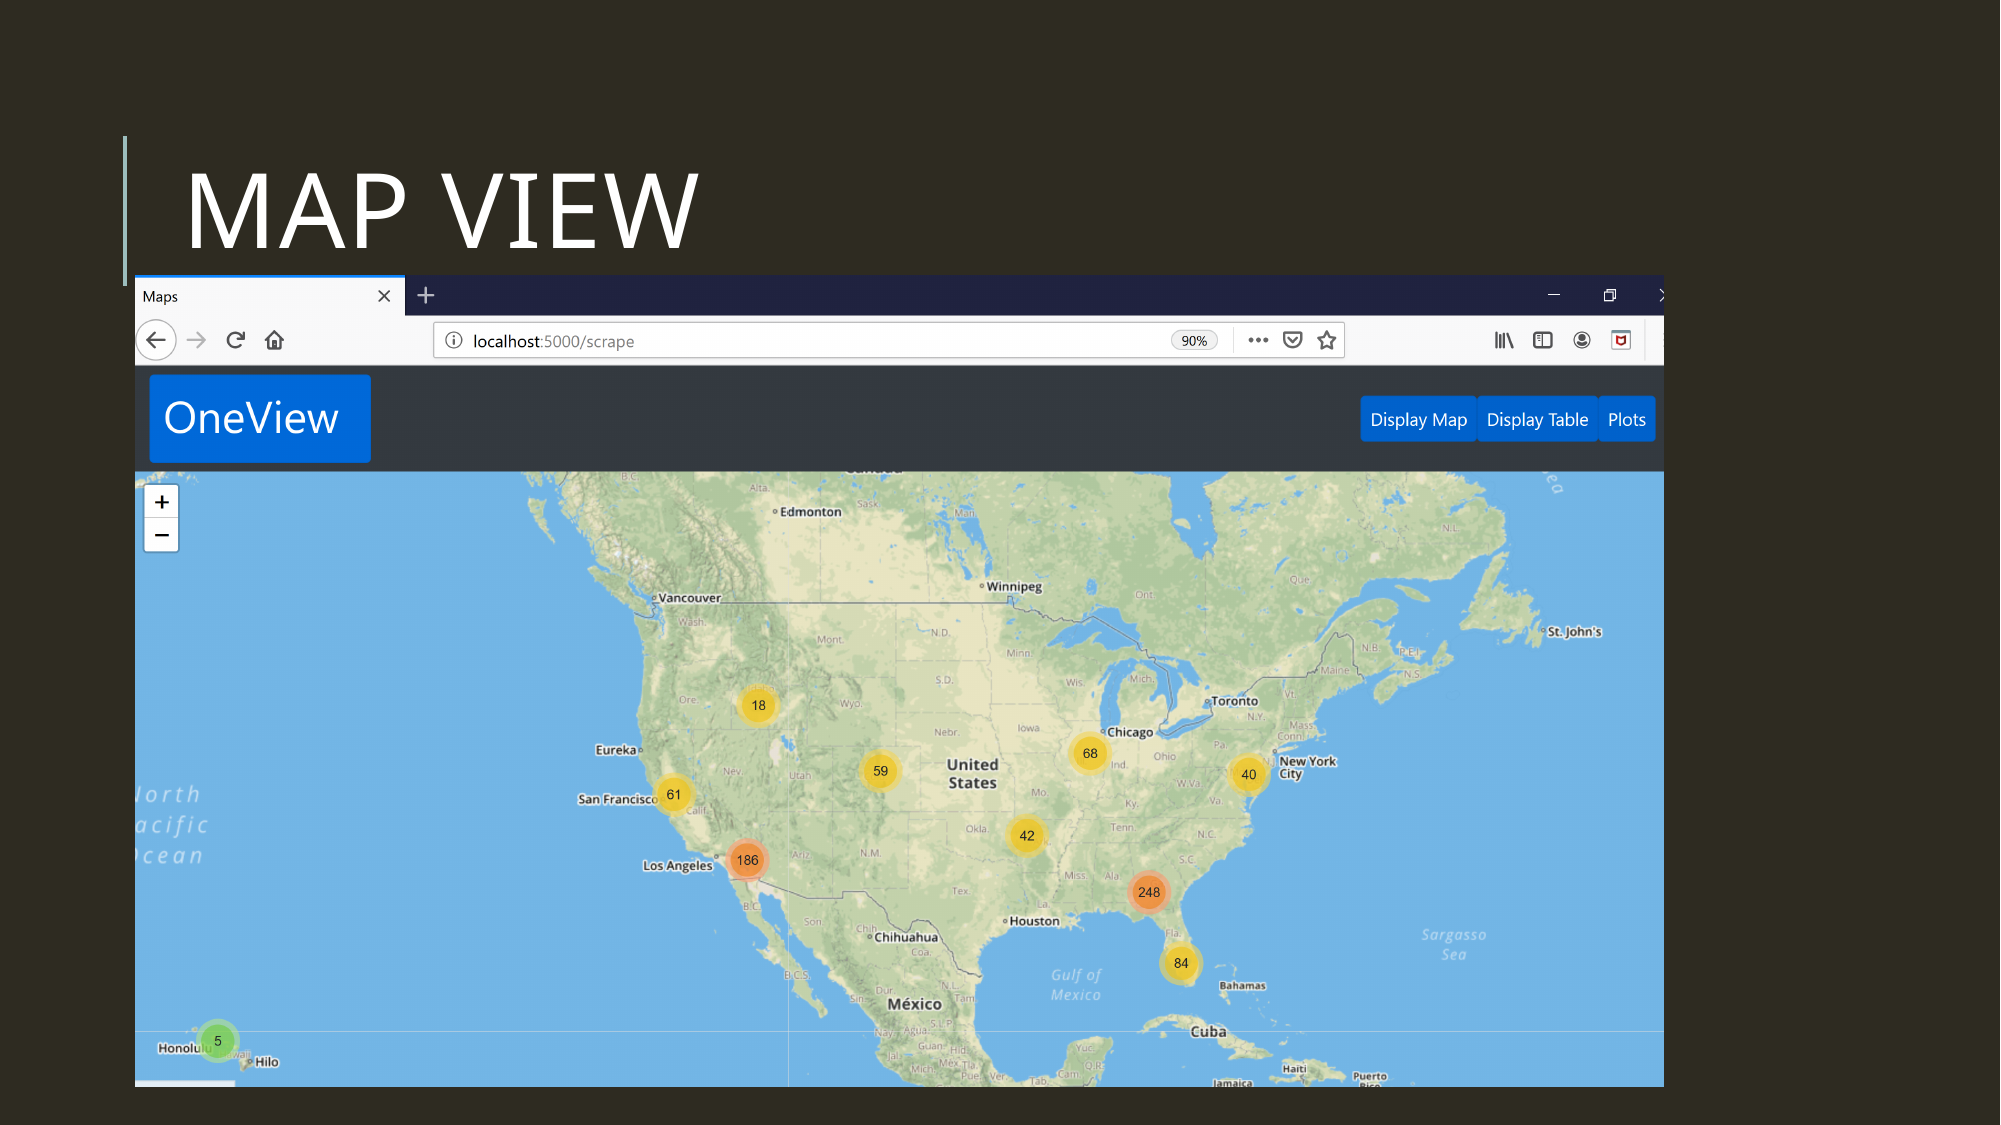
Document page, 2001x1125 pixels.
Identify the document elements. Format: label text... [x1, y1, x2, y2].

title MAP VIEW [168, 96, 1763, 342]
picture [135, 275, 1665, 1087]
